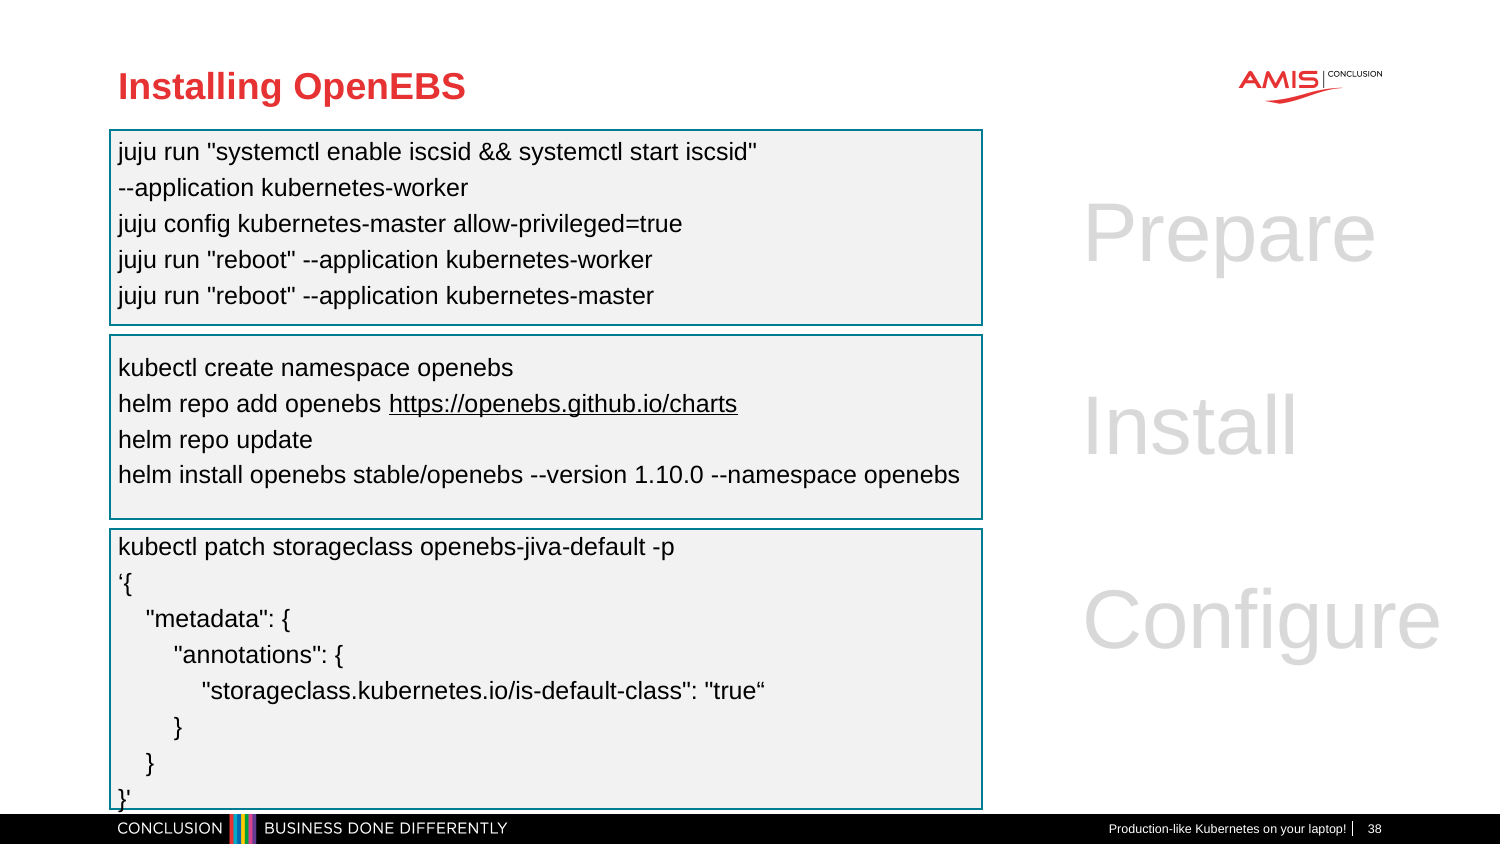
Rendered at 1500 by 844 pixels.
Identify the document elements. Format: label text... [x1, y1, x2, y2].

title Installing OpenEBS [118, 47, 1205, 129]
text_box [109, 528, 983, 810]
text_box Install [1081, 371, 1300, 472]
slide_number 38 [1358, 820, 1382, 839]
text_box [109, 334, 118, 520]
list juju run "systemctl enable iscsid && systemctl start iscsid" --application kubernetes-worker juju config kubernetes-master allow-privileged=true juju run "reboot" --application kubernetes-worker juju run "reboot" --application kubernetes-master kubectl create namespace openebs helm repo add openebs https://openebs.github.io/charts helm repo update helm install openebs stable/openebs --version 1.10.0 --namespace openebs kubectl patch storageclass openebs-jiva-default -p ‘{ "metadata": { "annotations": { "storageclass.kubernetes.io/is-default-class": "true“ } } }' [118, 129, 1450, 774]
footer Production-like Kubernetes on your laptop! [814, 820, 1347, 839]
picture [0, 814, 236, 844]
picture [1205, 59, 1388, 106]
text_box Prepare [1082, 177, 1379, 278]
text_box [109, 129, 118, 326]
text_box Configure [1082, 564, 1444, 665]
picture [239, 814, 1500, 844]
